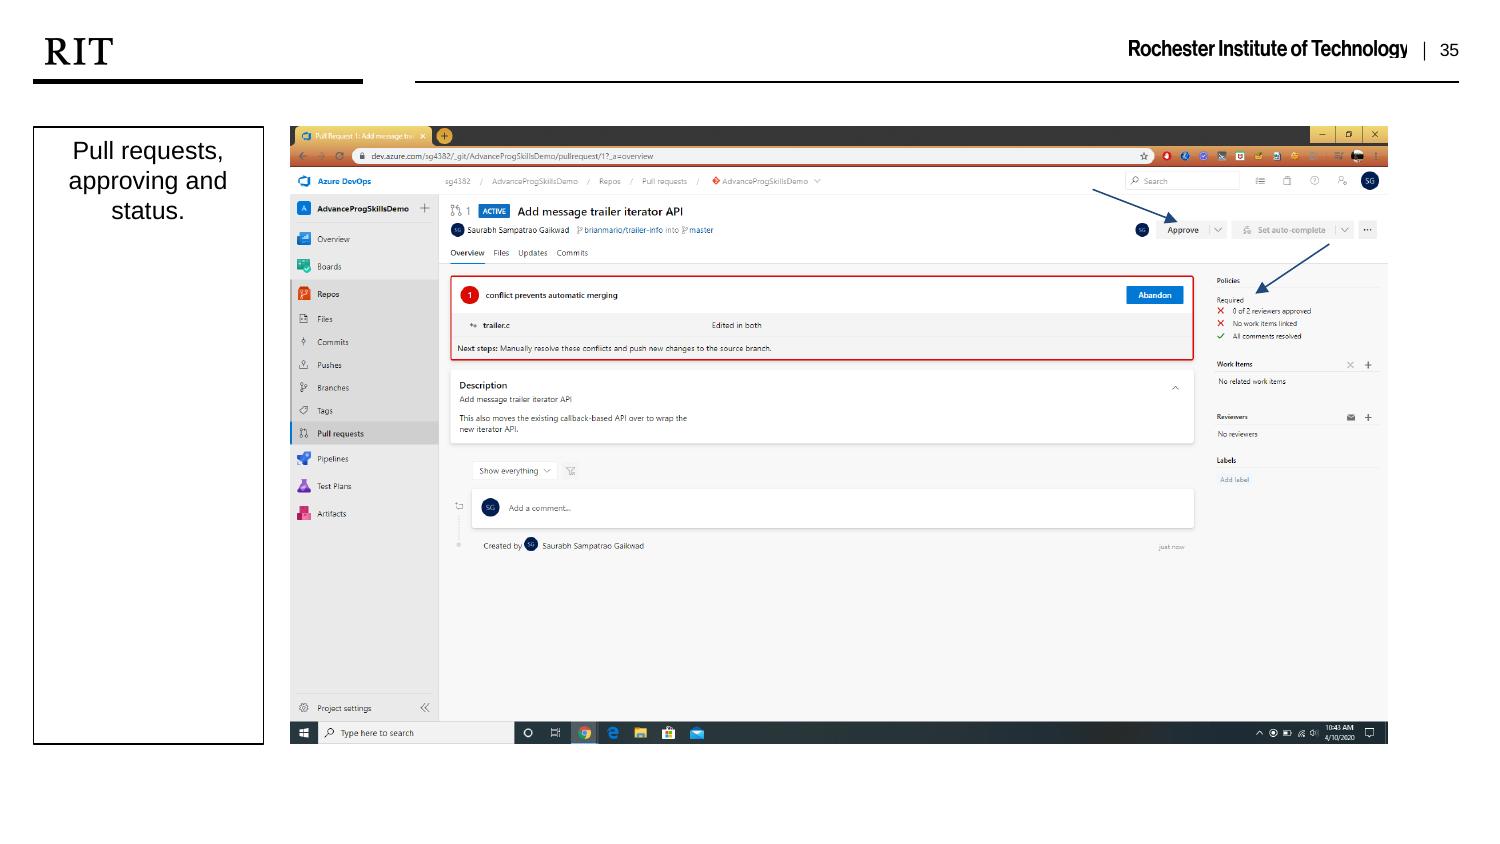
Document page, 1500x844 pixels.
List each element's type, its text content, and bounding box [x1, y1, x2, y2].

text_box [1092, 189, 1178, 223]
picture [290, 126, 1389, 745]
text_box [1254, 243, 1330, 295]
picture [1129, 40, 1407, 58]
list Pull requests, approving and status. [33, 126, 264, 744]
picture [44, 37, 113, 65]
